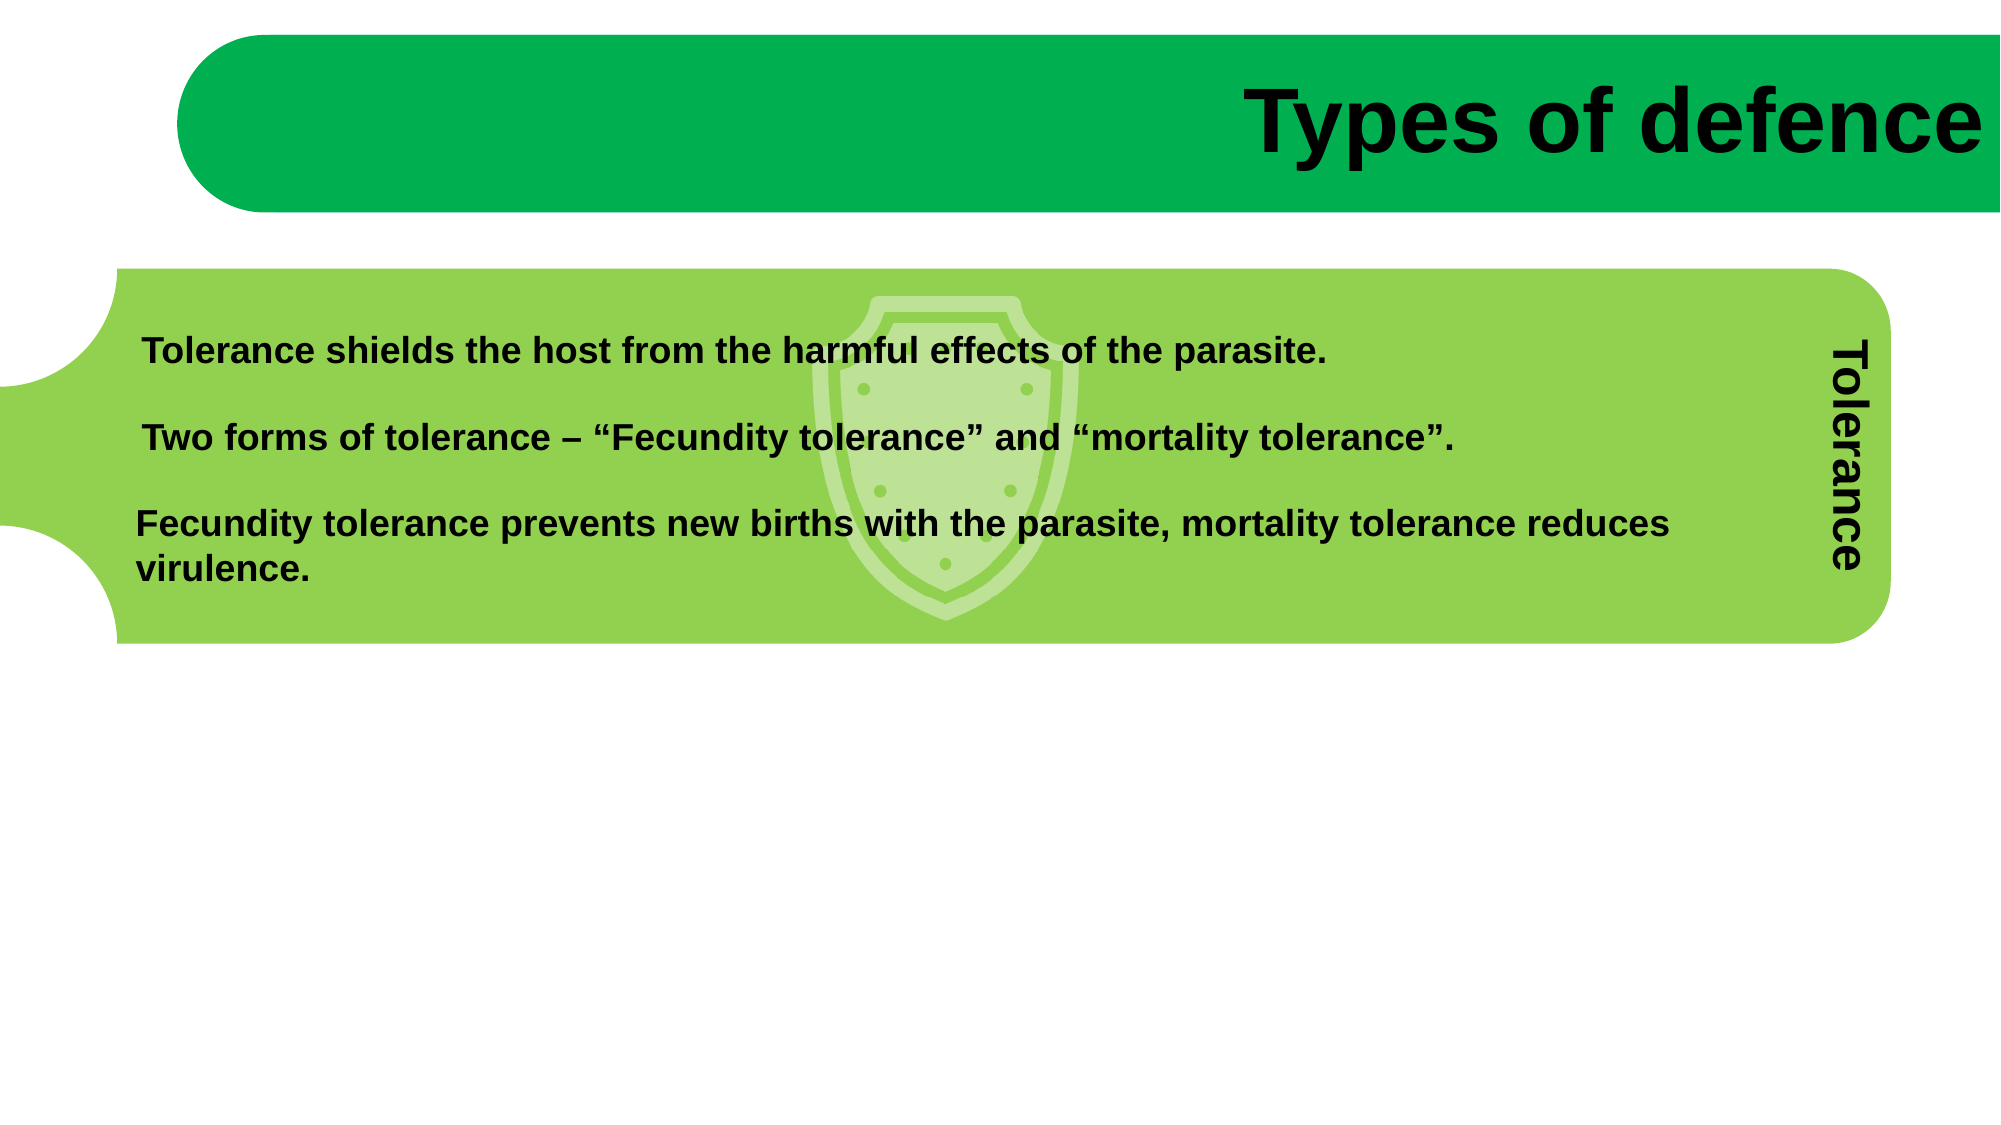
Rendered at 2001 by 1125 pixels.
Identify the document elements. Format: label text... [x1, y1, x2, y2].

text_box [176, 41, 230, 207]
text_box Types of defence [230, 13, 2000, 232]
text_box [0, 268, 1891, 644]
